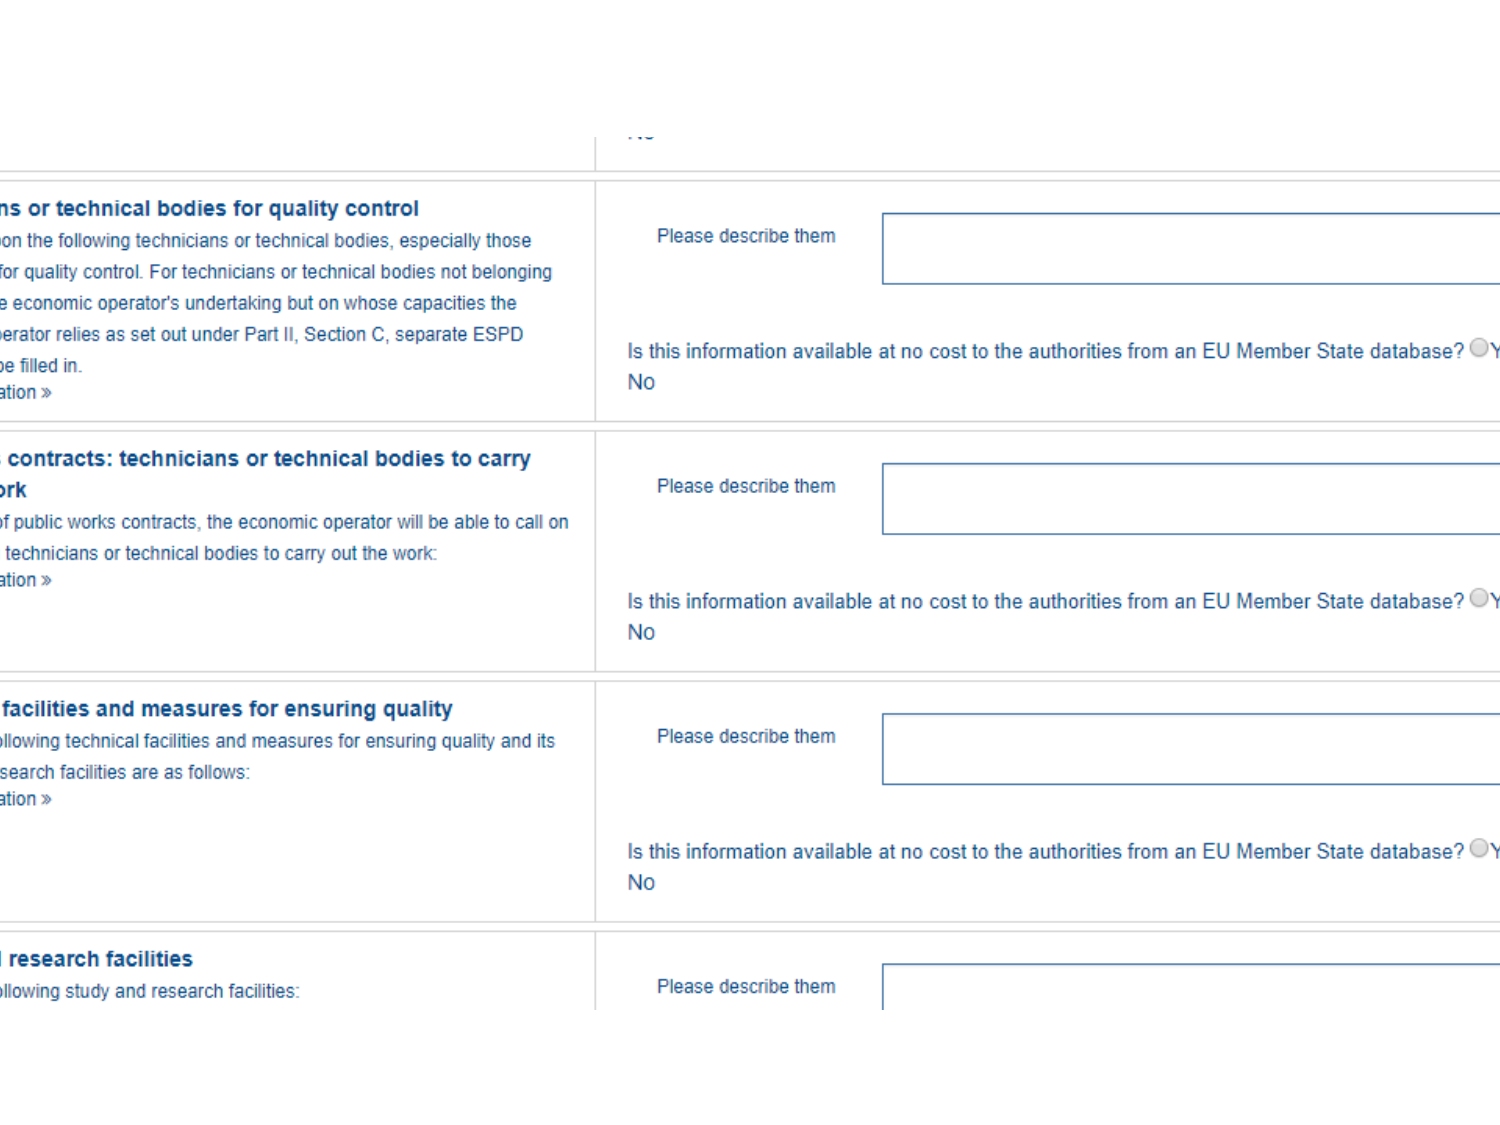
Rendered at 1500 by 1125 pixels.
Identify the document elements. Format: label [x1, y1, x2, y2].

picture [0, 136, 1500, 1010]
